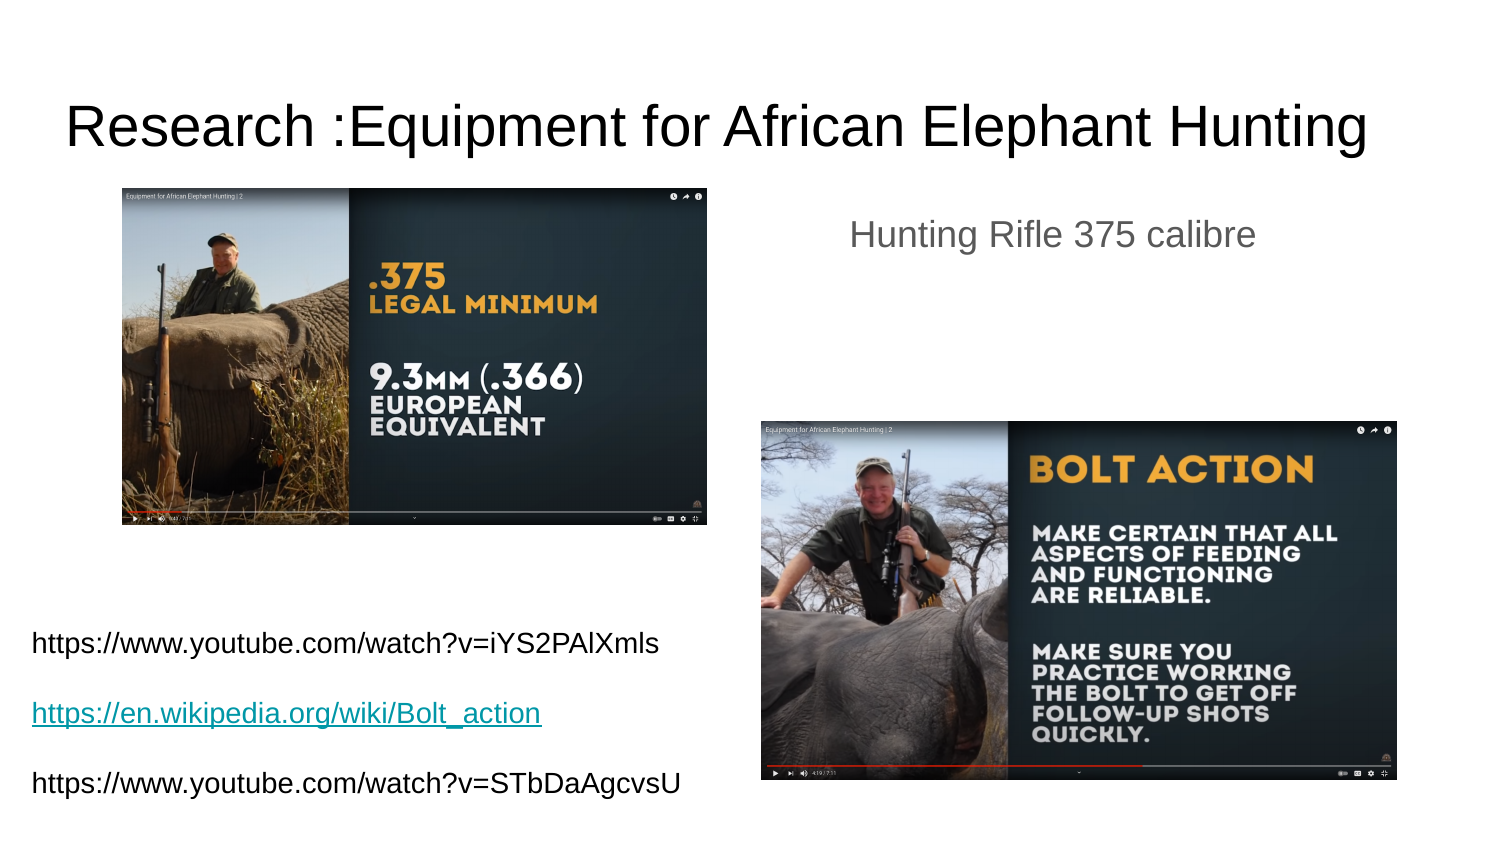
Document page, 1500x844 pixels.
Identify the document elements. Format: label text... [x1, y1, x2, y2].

text_box Research :Equipment for African Elephant Hunting [51, 72, 1449, 167]
picture [121, 187, 707, 526]
text_box https://www.youtube.com/watch?v=iYS2PAlXmls https://en.wikipedia.org/wiki/Bolt_action https://www.youtube.com/watch?v=STbDaAgcvsU [16, 609, 744, 835]
text_box Hunting Rifle 375 calibre [824, 188, 1317, 268]
picture [761, 421, 1398, 780]
